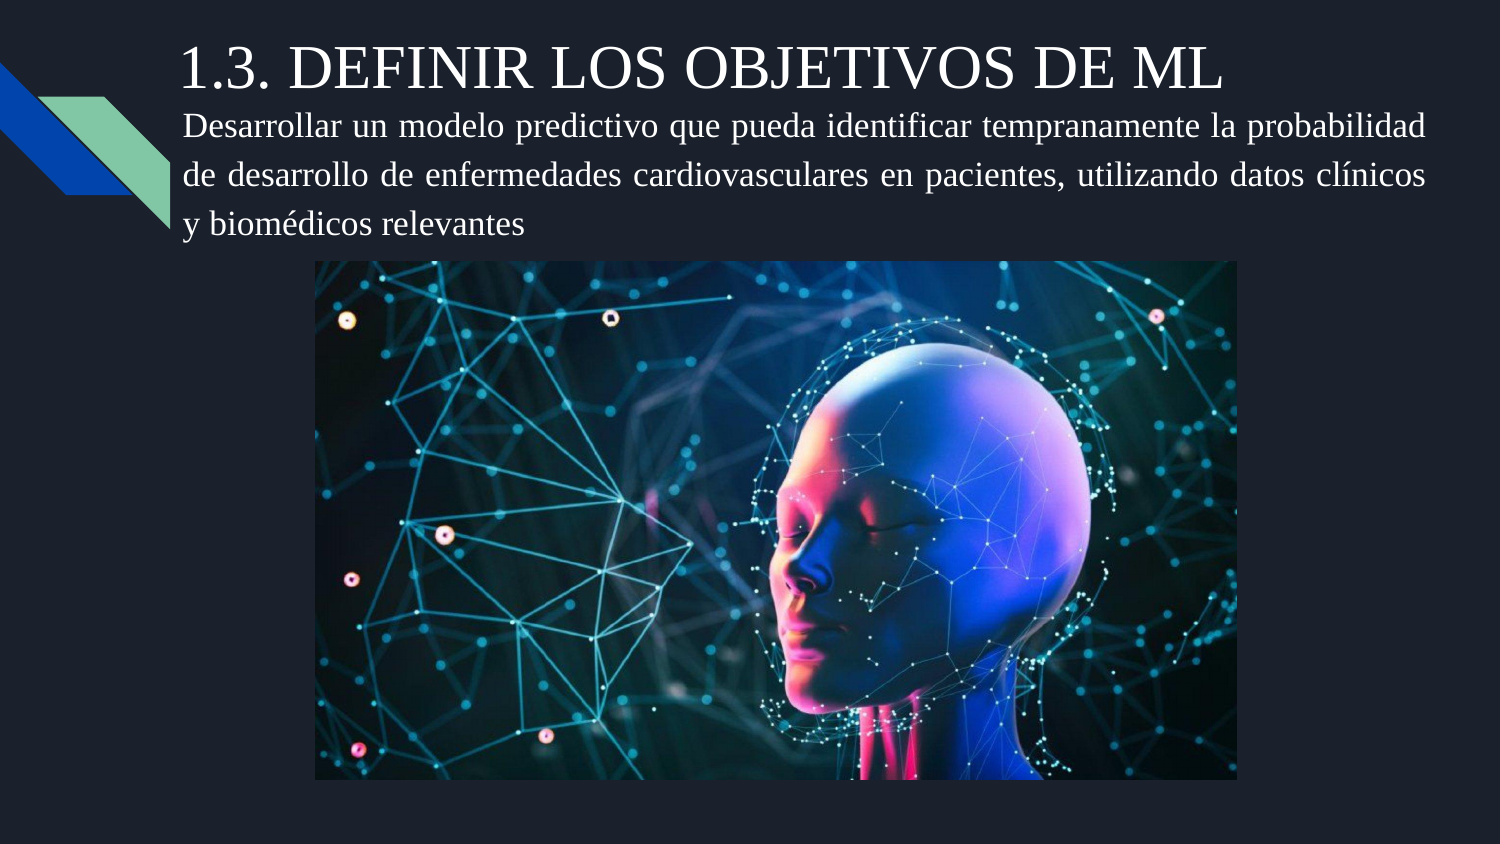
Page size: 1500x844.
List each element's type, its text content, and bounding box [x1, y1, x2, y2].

subtitle 1.3. DEFINIR LOS OBJETIVOS DE ML [103, 0, 1303, 130]
subtitle Desarrollar un modelo predictivo que pueda identificar tempranamente la probabilidad de desarrollo de enfermedades cardiovasculares en pacientes, utilizando datos clínicos y biomédicos relevantes [167, 80, 1442, 344]
picture [1096, 268, 1108, 276]
picture [315, 261, 1237, 780]
